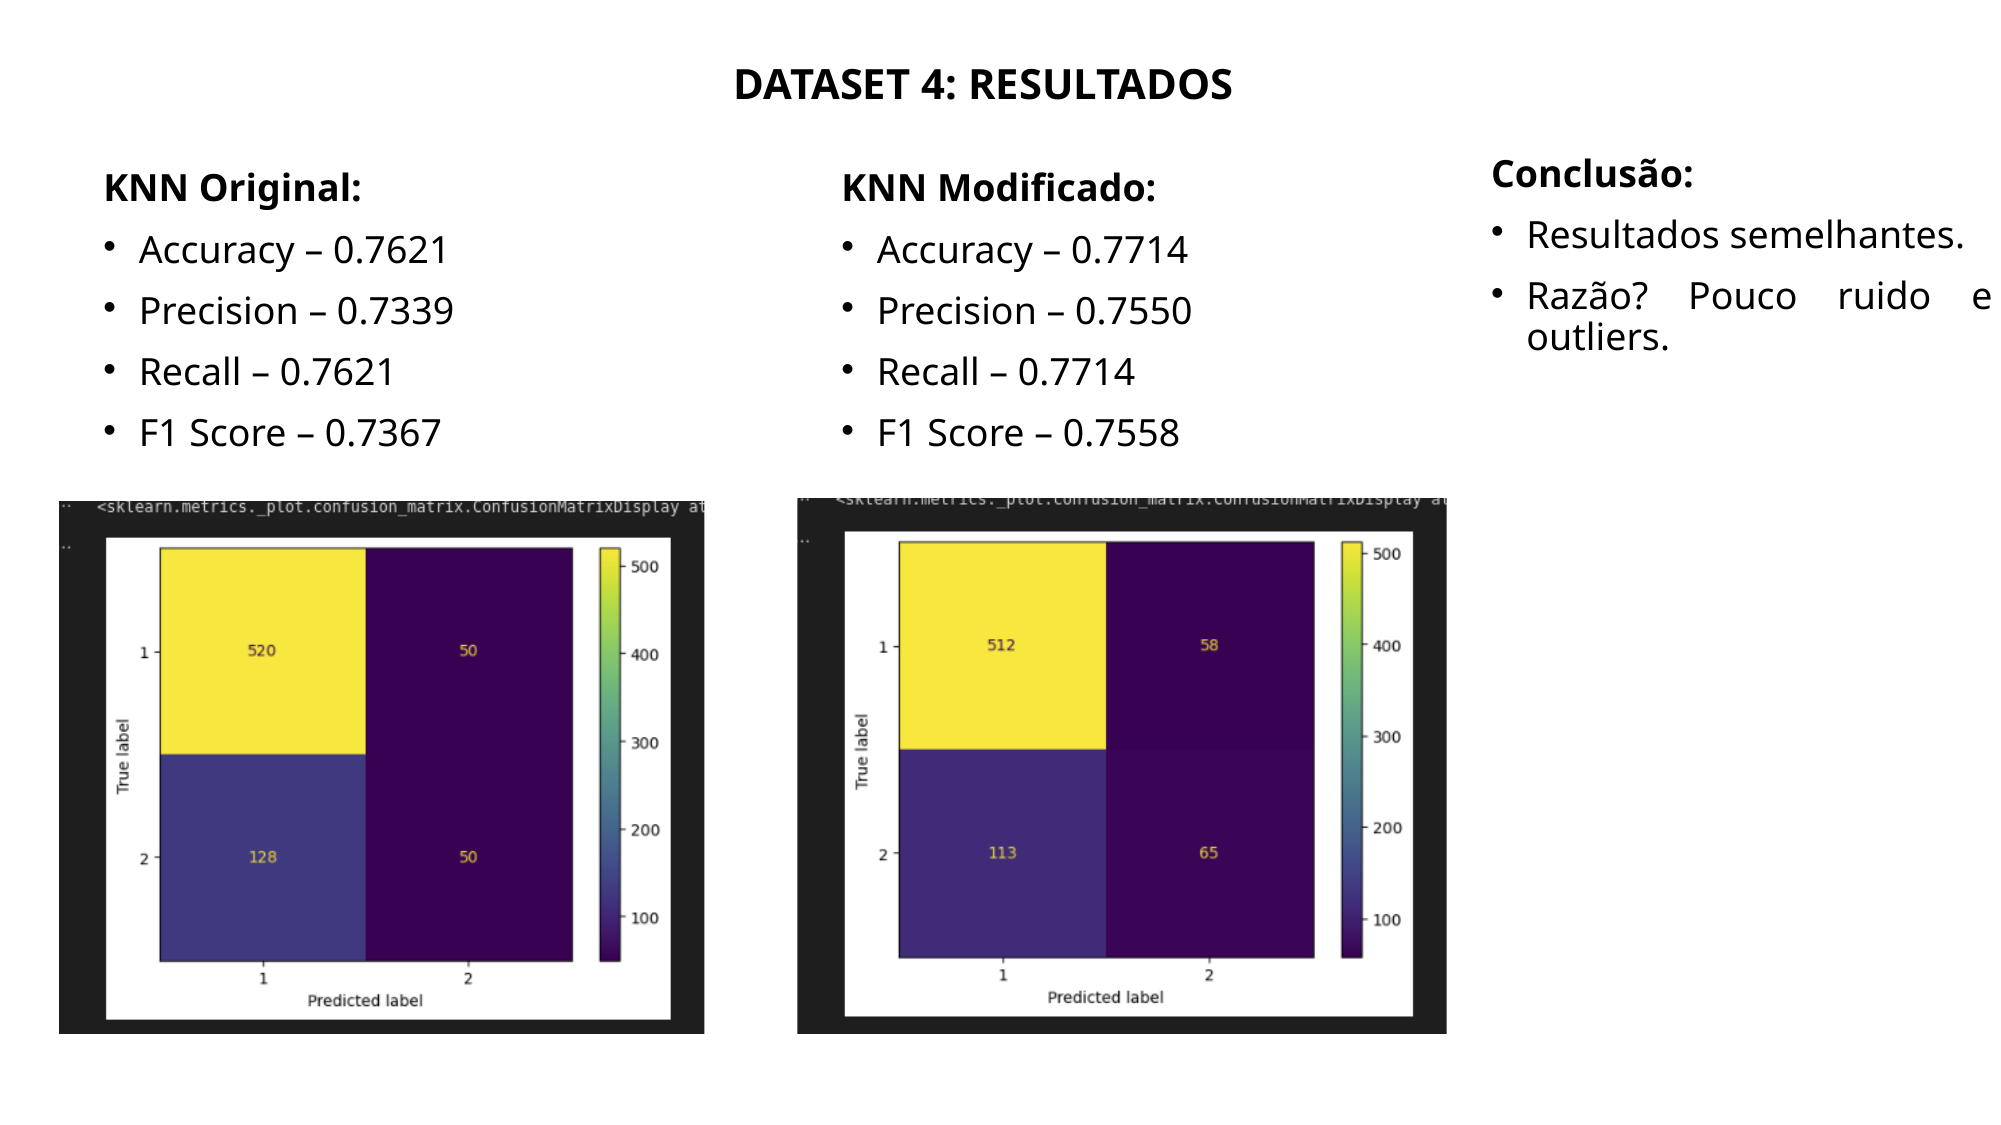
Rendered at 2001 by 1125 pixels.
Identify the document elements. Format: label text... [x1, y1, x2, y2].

text_box Conclusão: Resultados semelhantes. Razão? Pouco ruido e outliers. [1476, 147, 2000, 620]
subtitle DATASET 4: RESULTADOS [68, 63, 1899, 140]
text_box KNN Modificado: Accuracy – 0.7714 Precision – 0.7550 Recall – 0.7714 F1 Score – 0.7558 [826, 161, 1270, 473]
text_box KNN Original: Accuracy – 0.7621 Precision – 0.7339 Recall – 0.7621 F1 Score – 0.7367 [88, 161, 532, 473]
picture [58, 501, 705, 1034]
picture [797, 498, 1447, 1034]
